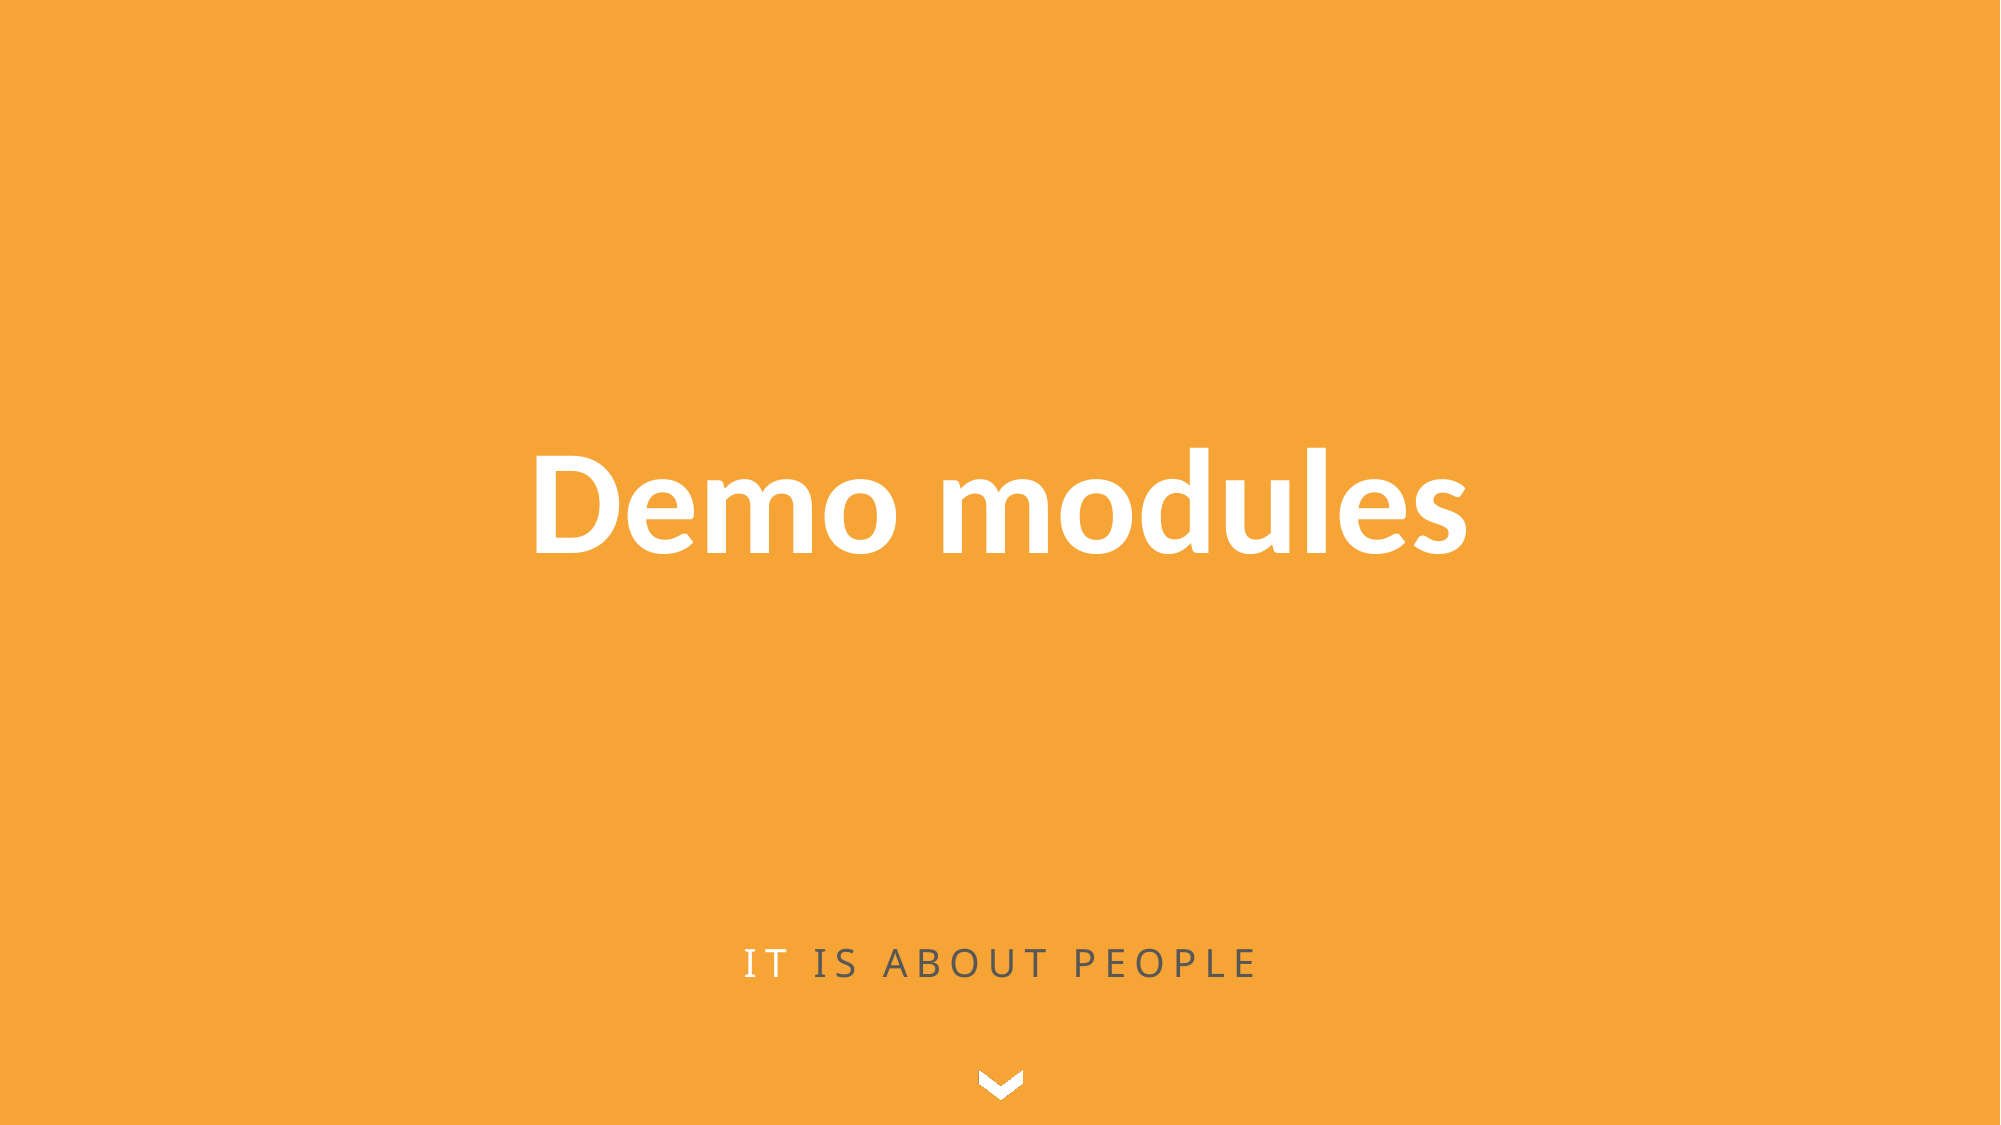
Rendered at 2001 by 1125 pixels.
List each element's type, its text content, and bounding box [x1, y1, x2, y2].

list Demo modules [0, 396, 2000, 520]
picture [974, 1066, 1026, 1103]
